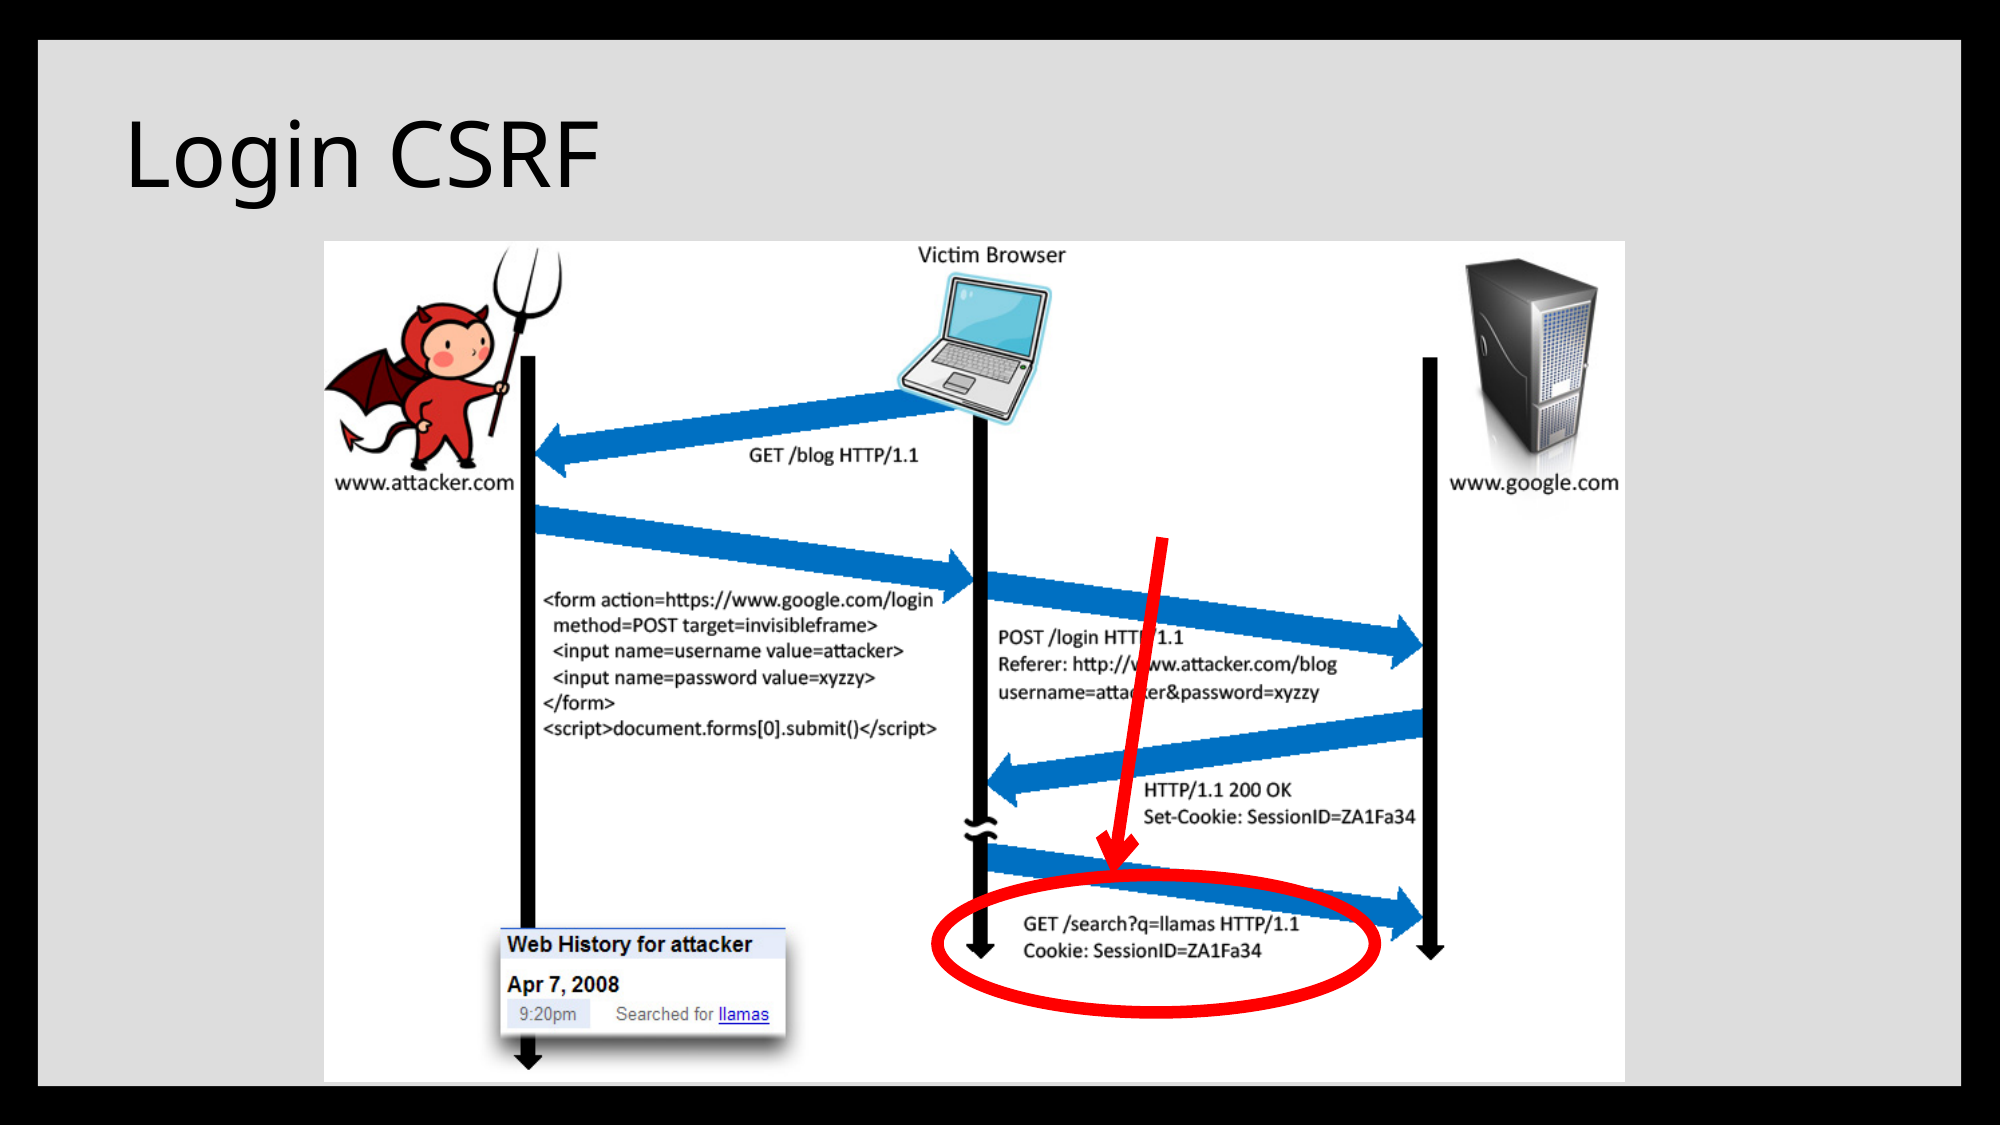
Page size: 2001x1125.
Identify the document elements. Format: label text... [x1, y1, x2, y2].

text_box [968, 680, 1307, 732]
title Login CSRF [108, 46, 1729, 270]
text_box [324, 241, 1626, 1082]
